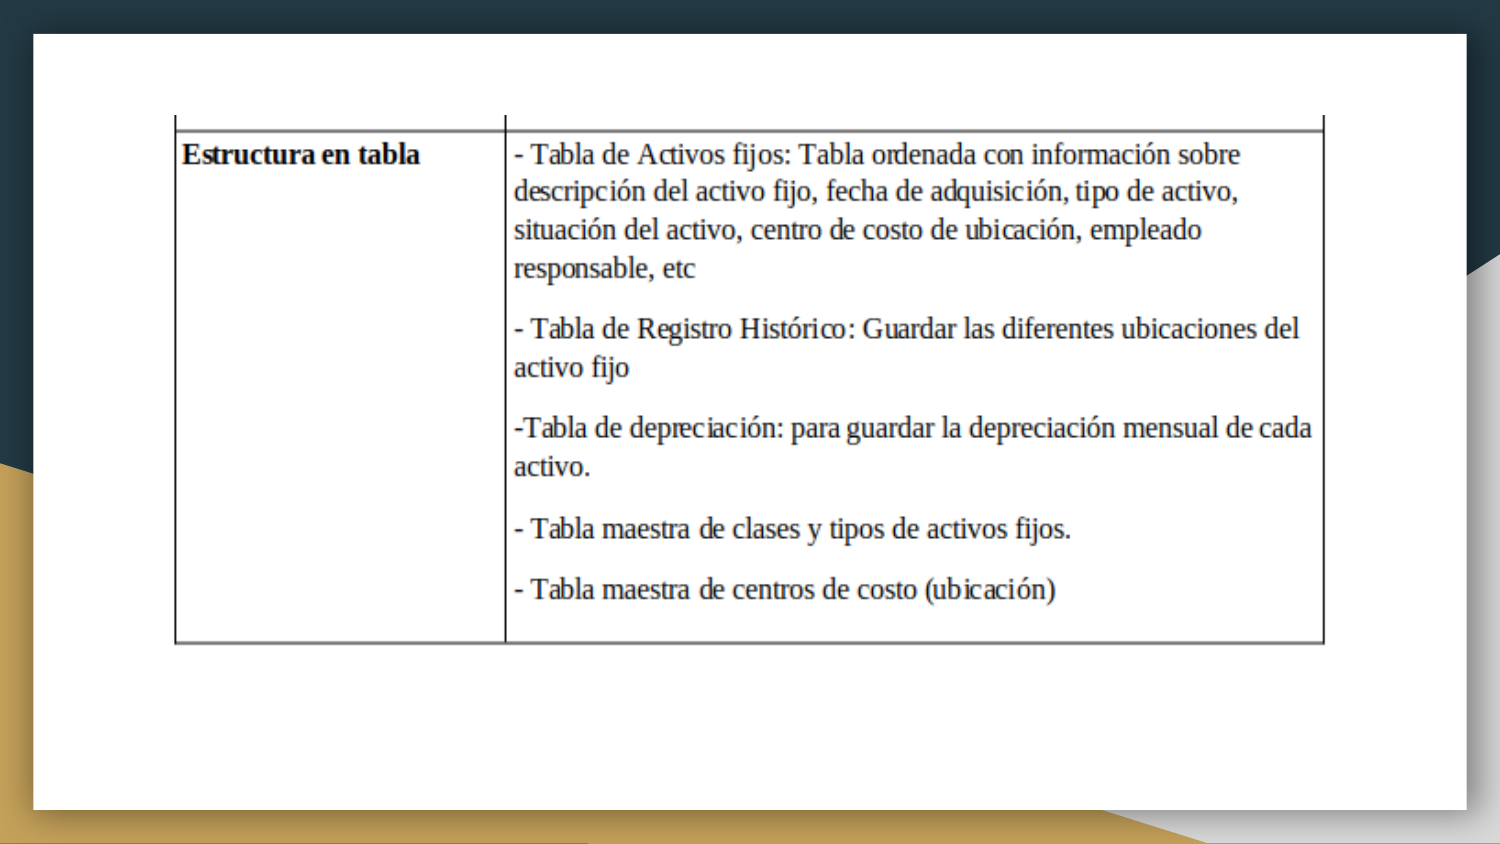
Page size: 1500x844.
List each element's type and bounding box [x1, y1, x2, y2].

picture [161, 115, 1338, 661]
